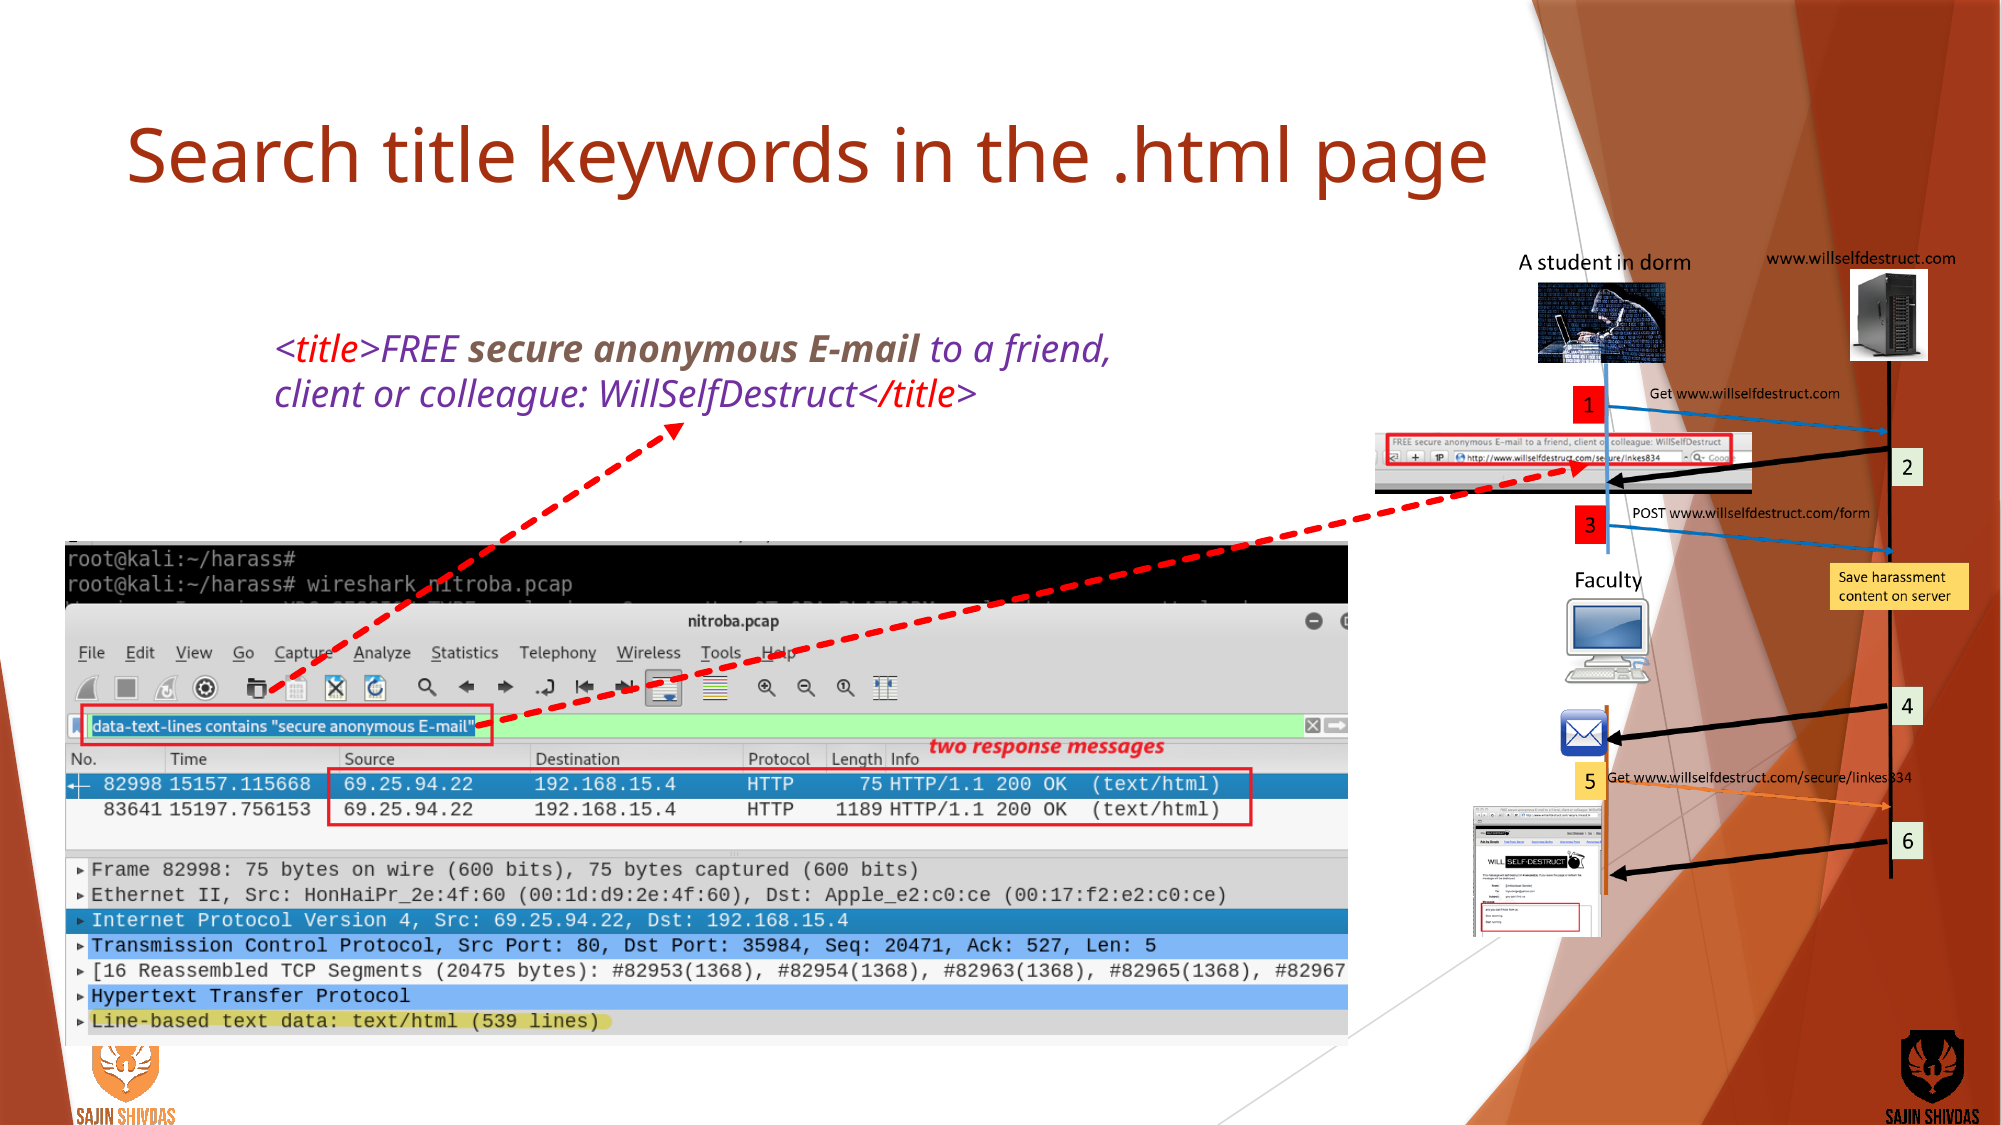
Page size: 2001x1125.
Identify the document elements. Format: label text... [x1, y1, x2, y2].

picture [1875, 1020, 1992, 1125]
title Search title keywords in the .html page [111, 99, 1522, 317]
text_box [271, 423, 685, 692]
picture [1374, 238, 1970, 938]
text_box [477, 463, 1590, 727]
picture [17, 541, 1348, 1125]
text_box <title>FREE secure anonymous E-mail to a friend, client or colleague: WillSelfDestruct</title> [184, 317, 1185, 423]
